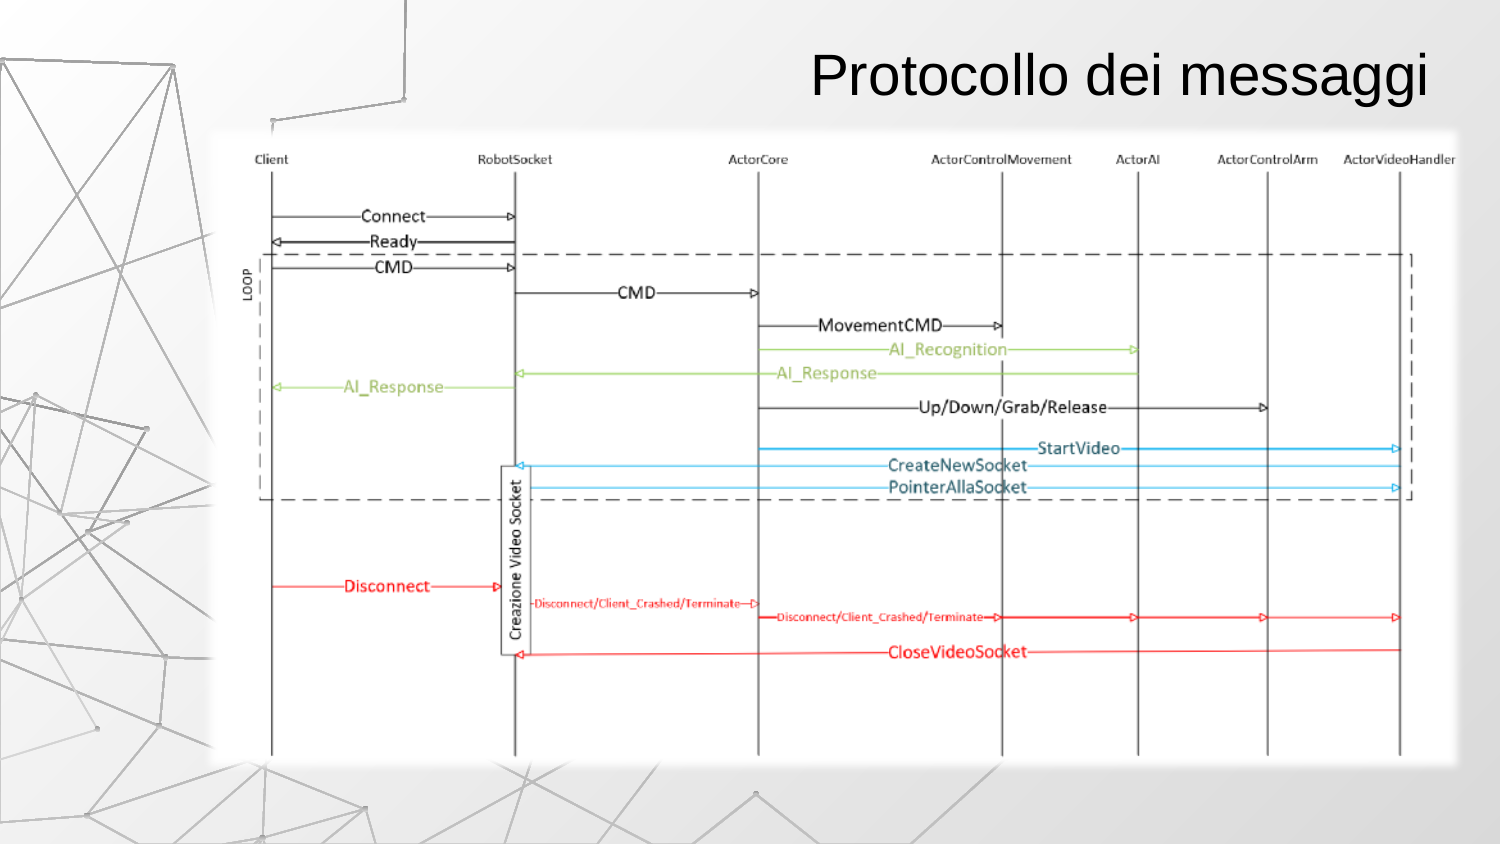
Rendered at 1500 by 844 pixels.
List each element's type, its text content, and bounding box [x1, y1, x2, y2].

picture [202, 123, 1465, 774]
text_box Protocollo dei messaggi [795, 22, 1477, 118]
